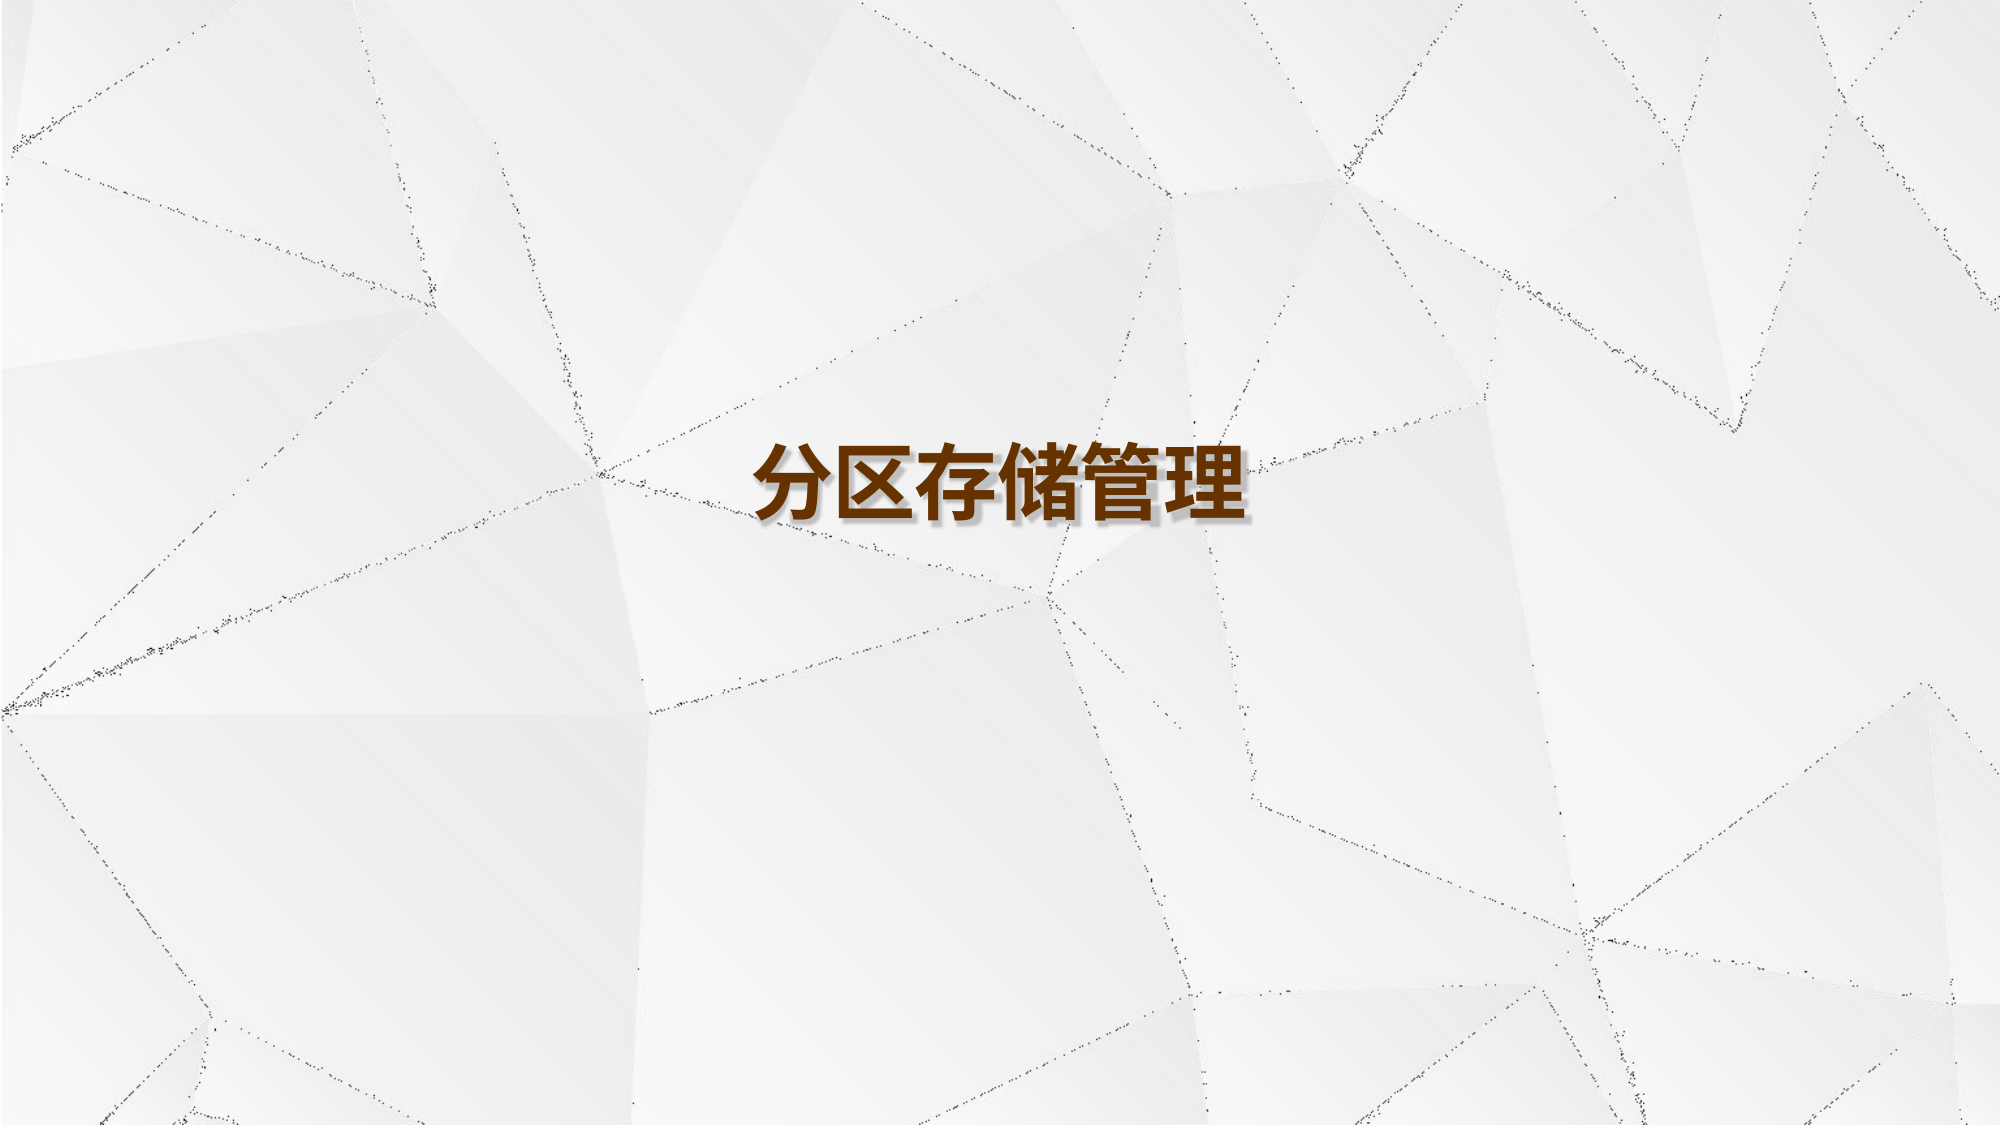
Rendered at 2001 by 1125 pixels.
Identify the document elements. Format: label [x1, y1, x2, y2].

text_box [0, 0, 2000, 1125]
